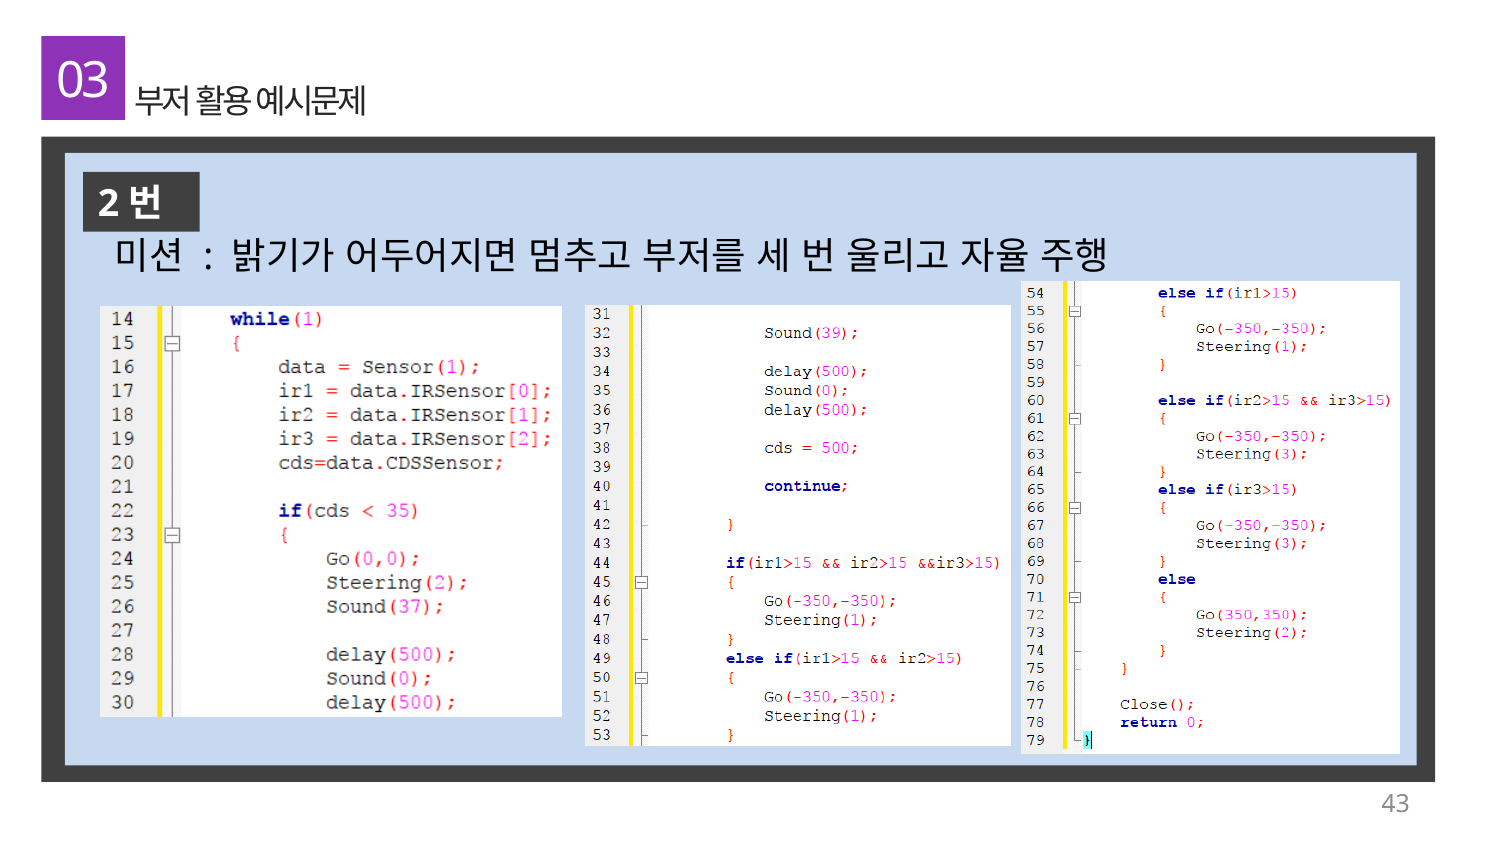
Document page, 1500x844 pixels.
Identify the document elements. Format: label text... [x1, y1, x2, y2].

text_box 미션 : 밝기가 어두어지면 멈추고 부저를 세 번 울리고 자율 주행 [82, 225, 1229, 285]
slide_number 43 [1074, 782, 1425, 827]
text_box [39, 115, 119, 122]
text_box 부저 활용 예시문제 [119, 72, 703, 134]
text_box [63, 151, 1419, 767]
picture [100, 306, 562, 717]
picture [584, 305, 1012, 746]
text_box 2번 [83, 171, 200, 232]
text_box [39, 34, 127, 40]
picture [1021, 281, 1400, 754]
text_box [39, 134, 1437, 784]
text_box 03 [30, 40, 137, 115]
